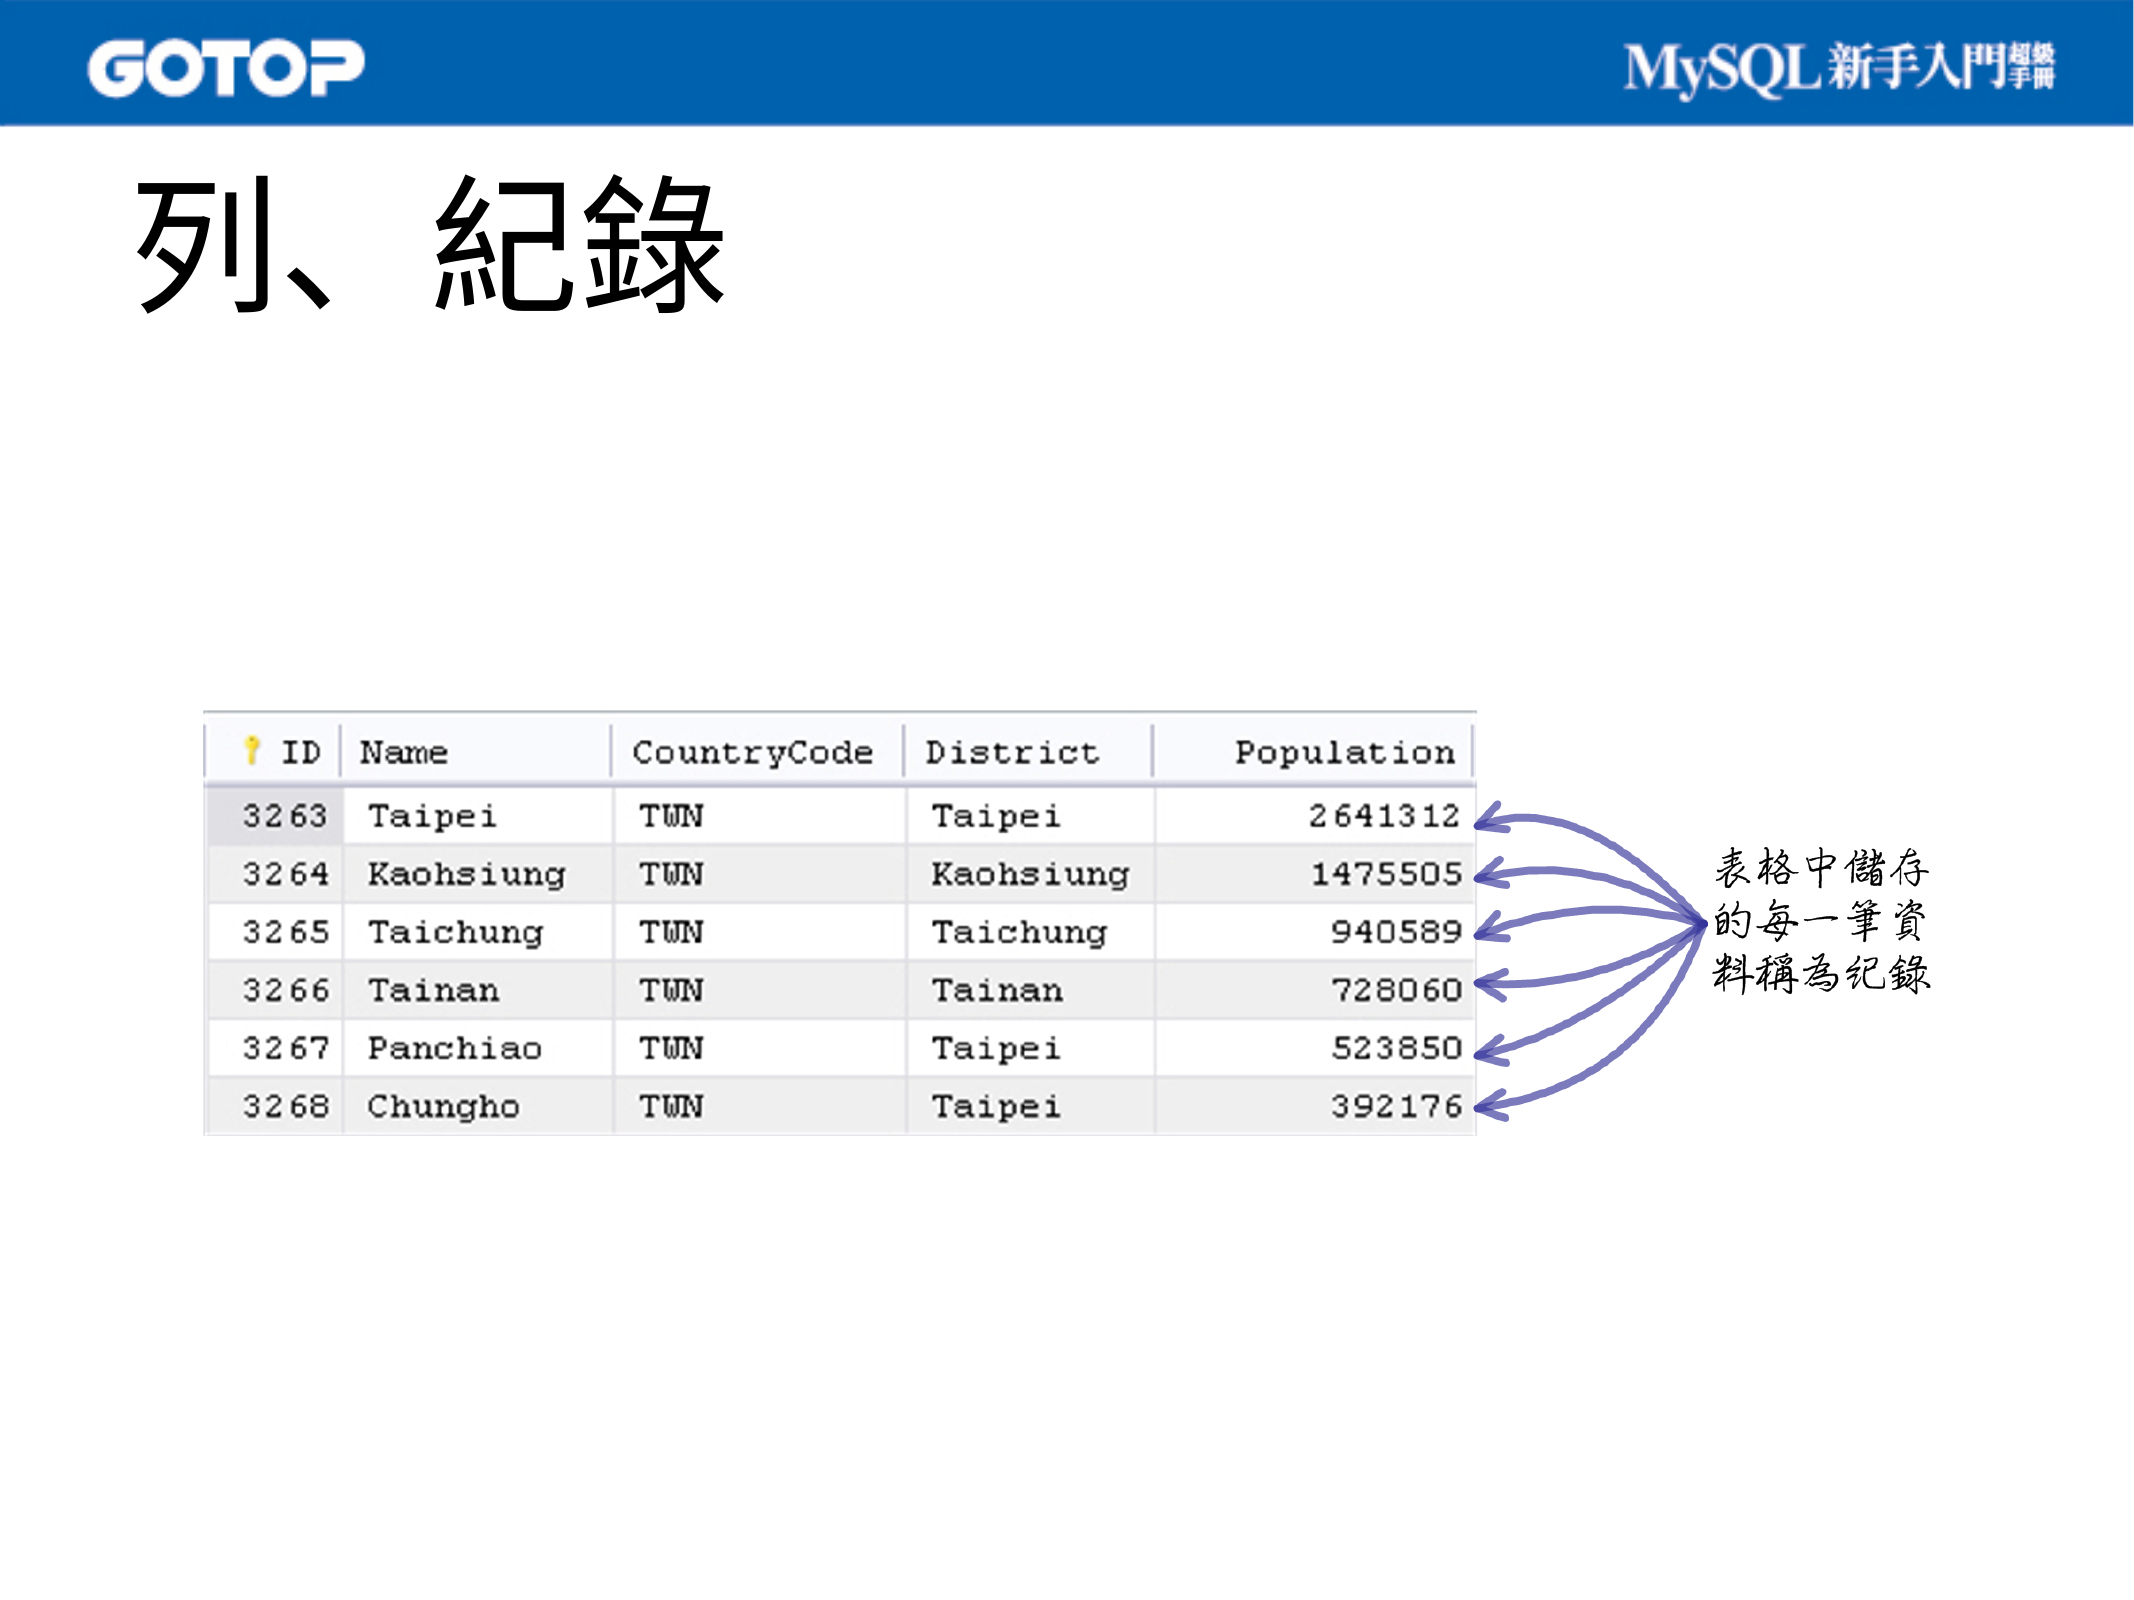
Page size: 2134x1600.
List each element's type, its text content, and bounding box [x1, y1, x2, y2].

title 列、紀錄 [128, 41, 2005, 443]
picture [0, 0, 2134, 1600]
